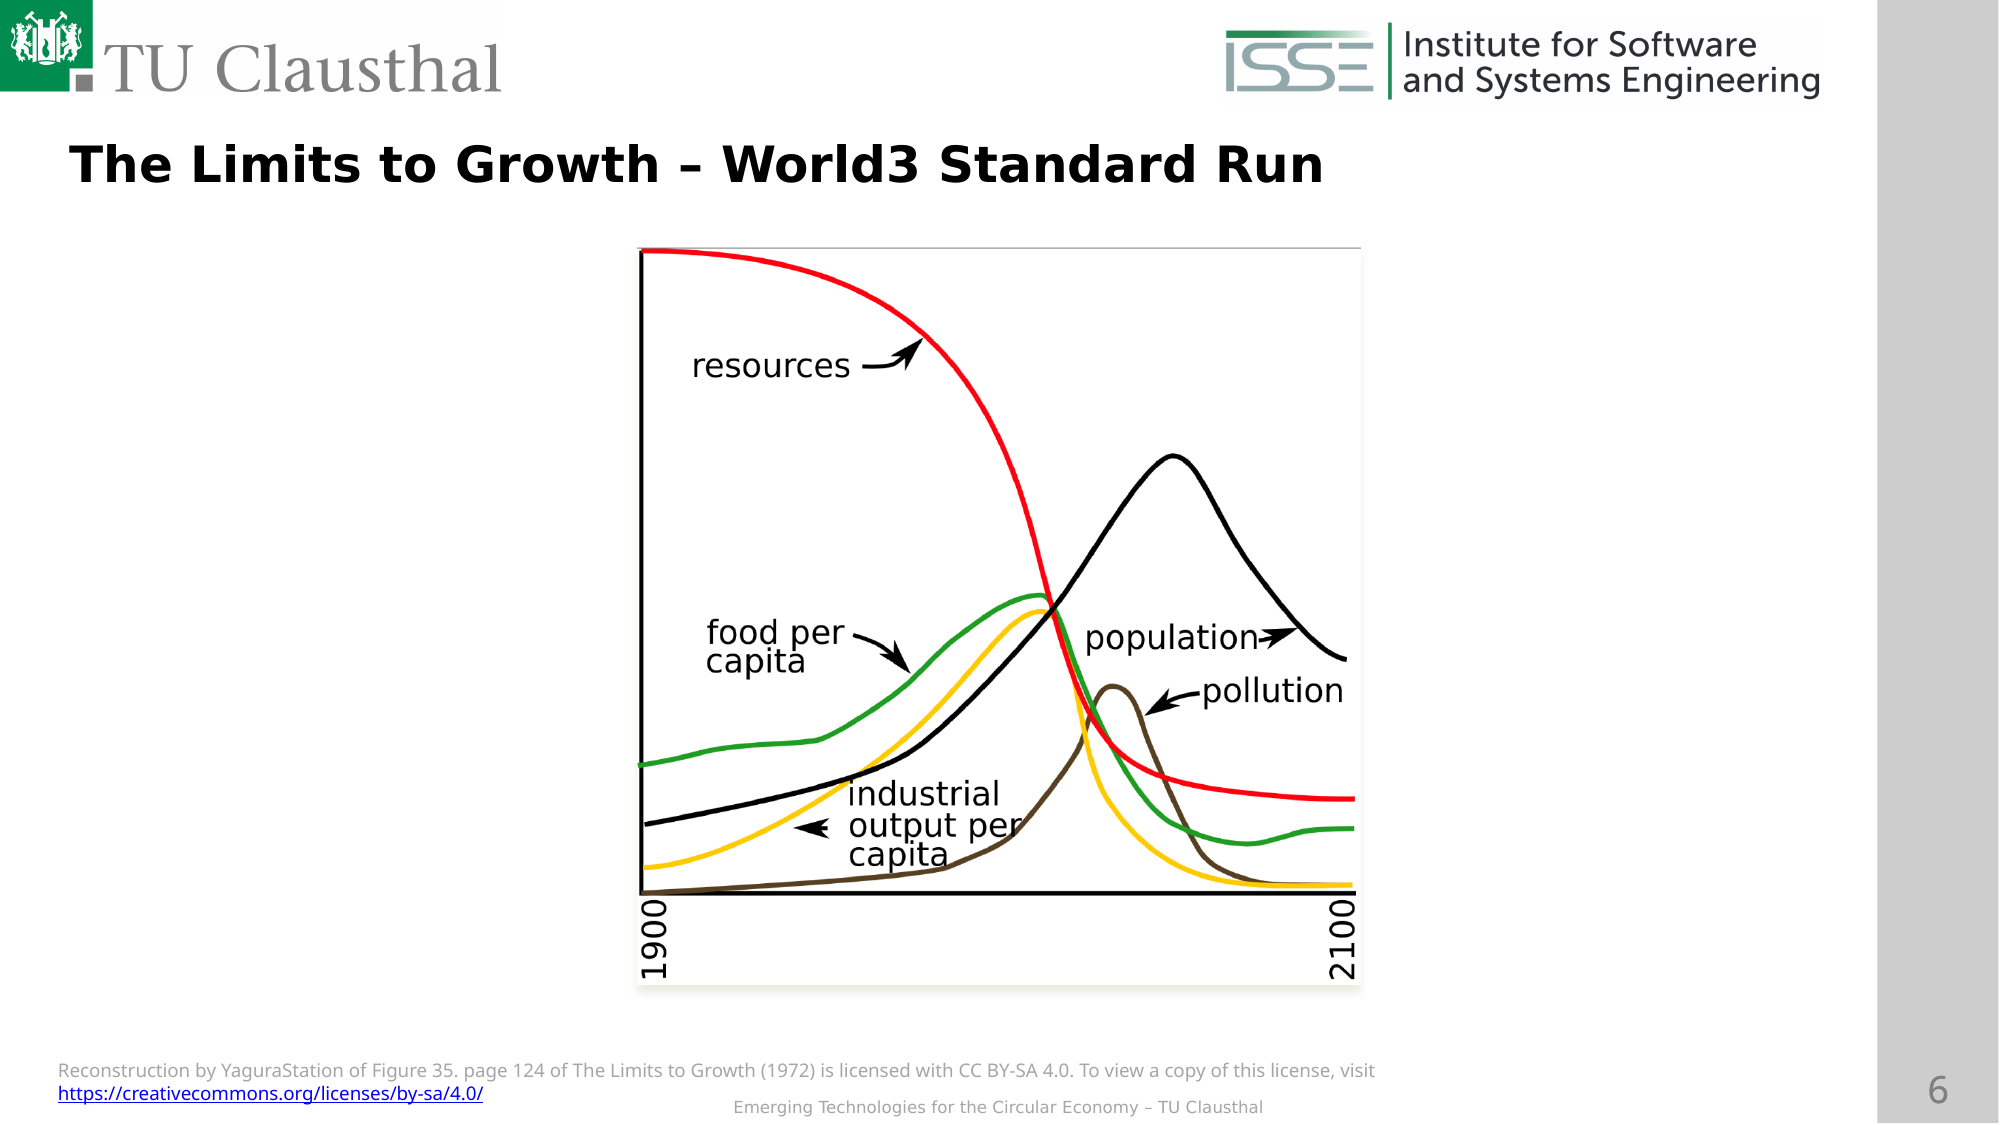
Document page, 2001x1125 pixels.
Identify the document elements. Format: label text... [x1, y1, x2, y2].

picture [0, 0, 501, 92]
picture [1218, 22, 1825, 106]
text_box [55, 207, 1818, 1033]
picture [637, 247, 1361, 985]
text_box Reconstruction by YaguraStation of Figure 35. page 124 of The Limits to Growth (1972) is licensed with CC BY-SA 4.0. To view a copy of this license, visit https://creativecommons.org/licenses/by-sa/4.0/ [43, 1051, 1724, 1115]
text_box The Limits to Growth – World3 Standard Run [55, 125, 1818, 207]
